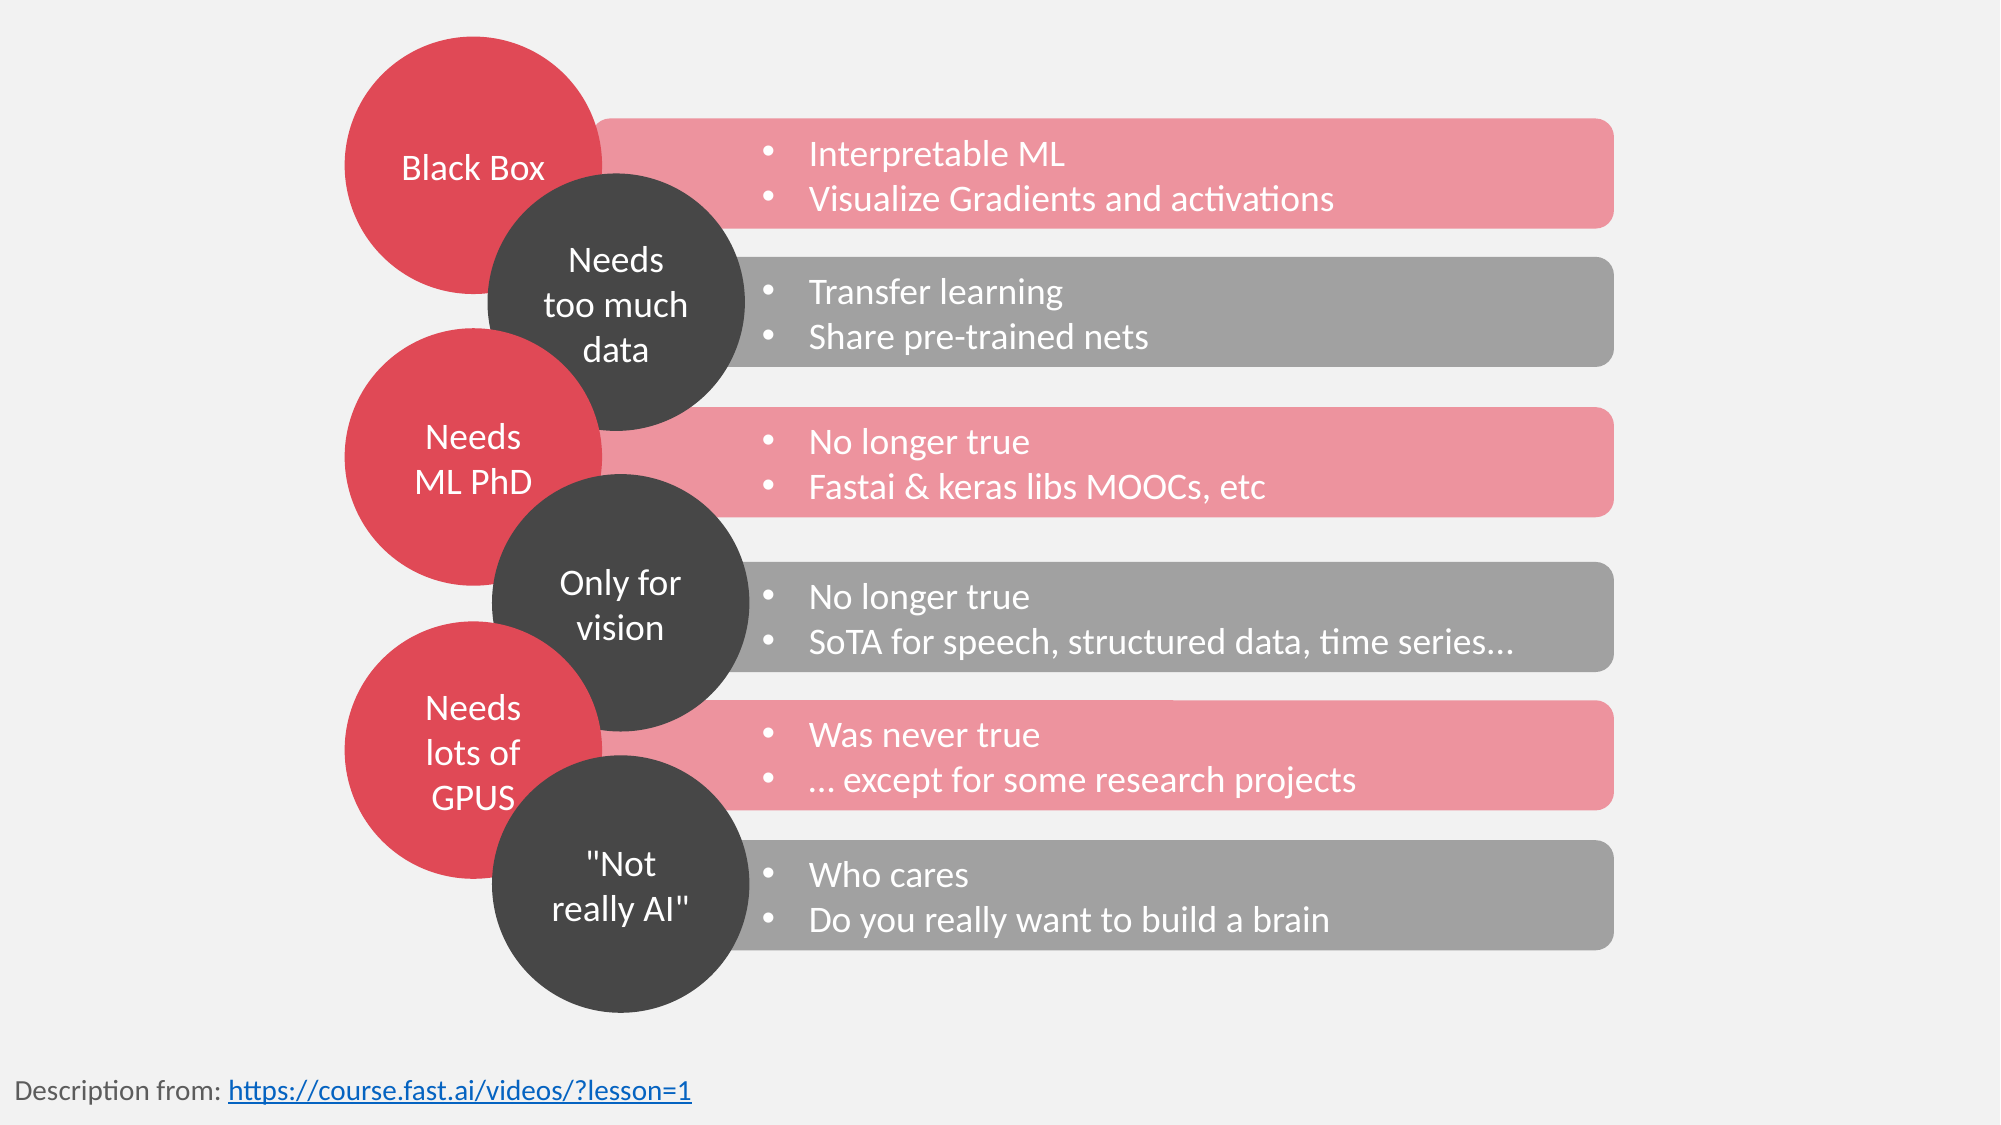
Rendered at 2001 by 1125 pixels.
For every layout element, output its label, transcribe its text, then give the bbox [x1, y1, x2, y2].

text_box Who cares Do you really want to build a brain [732, 839, 1616, 952]
text_box "Not really AI" [490, 754, 751, 1014]
text_box Transfer learning Share pre-trained nets [729, 255, 1616, 369]
text_box No longer true SoTA for speech, structured data, time series... [730, 560, 1616, 674]
text_box Interpretable ML Visualize Gradients and activations [596, 117, 1616, 230]
text_box Needs lots of GPUS [343, 620, 604, 880]
text_box Black Box [343, 35, 604, 296]
text_box Was never true … except for some research projects [602, 699, 1616, 812]
text_box Needs ML PhD [343, 327, 604, 587]
text_box Description from: https://course.fast.ai/videos/?lesson=1 [0, 1063, 1051, 1114]
text_box Only for vision [490, 473, 751, 733]
text_box No longer true Fastai & keras libs MOOCs, etc [601, 406, 1616, 519]
text_box Needs too much data [486, 172, 746, 432]
